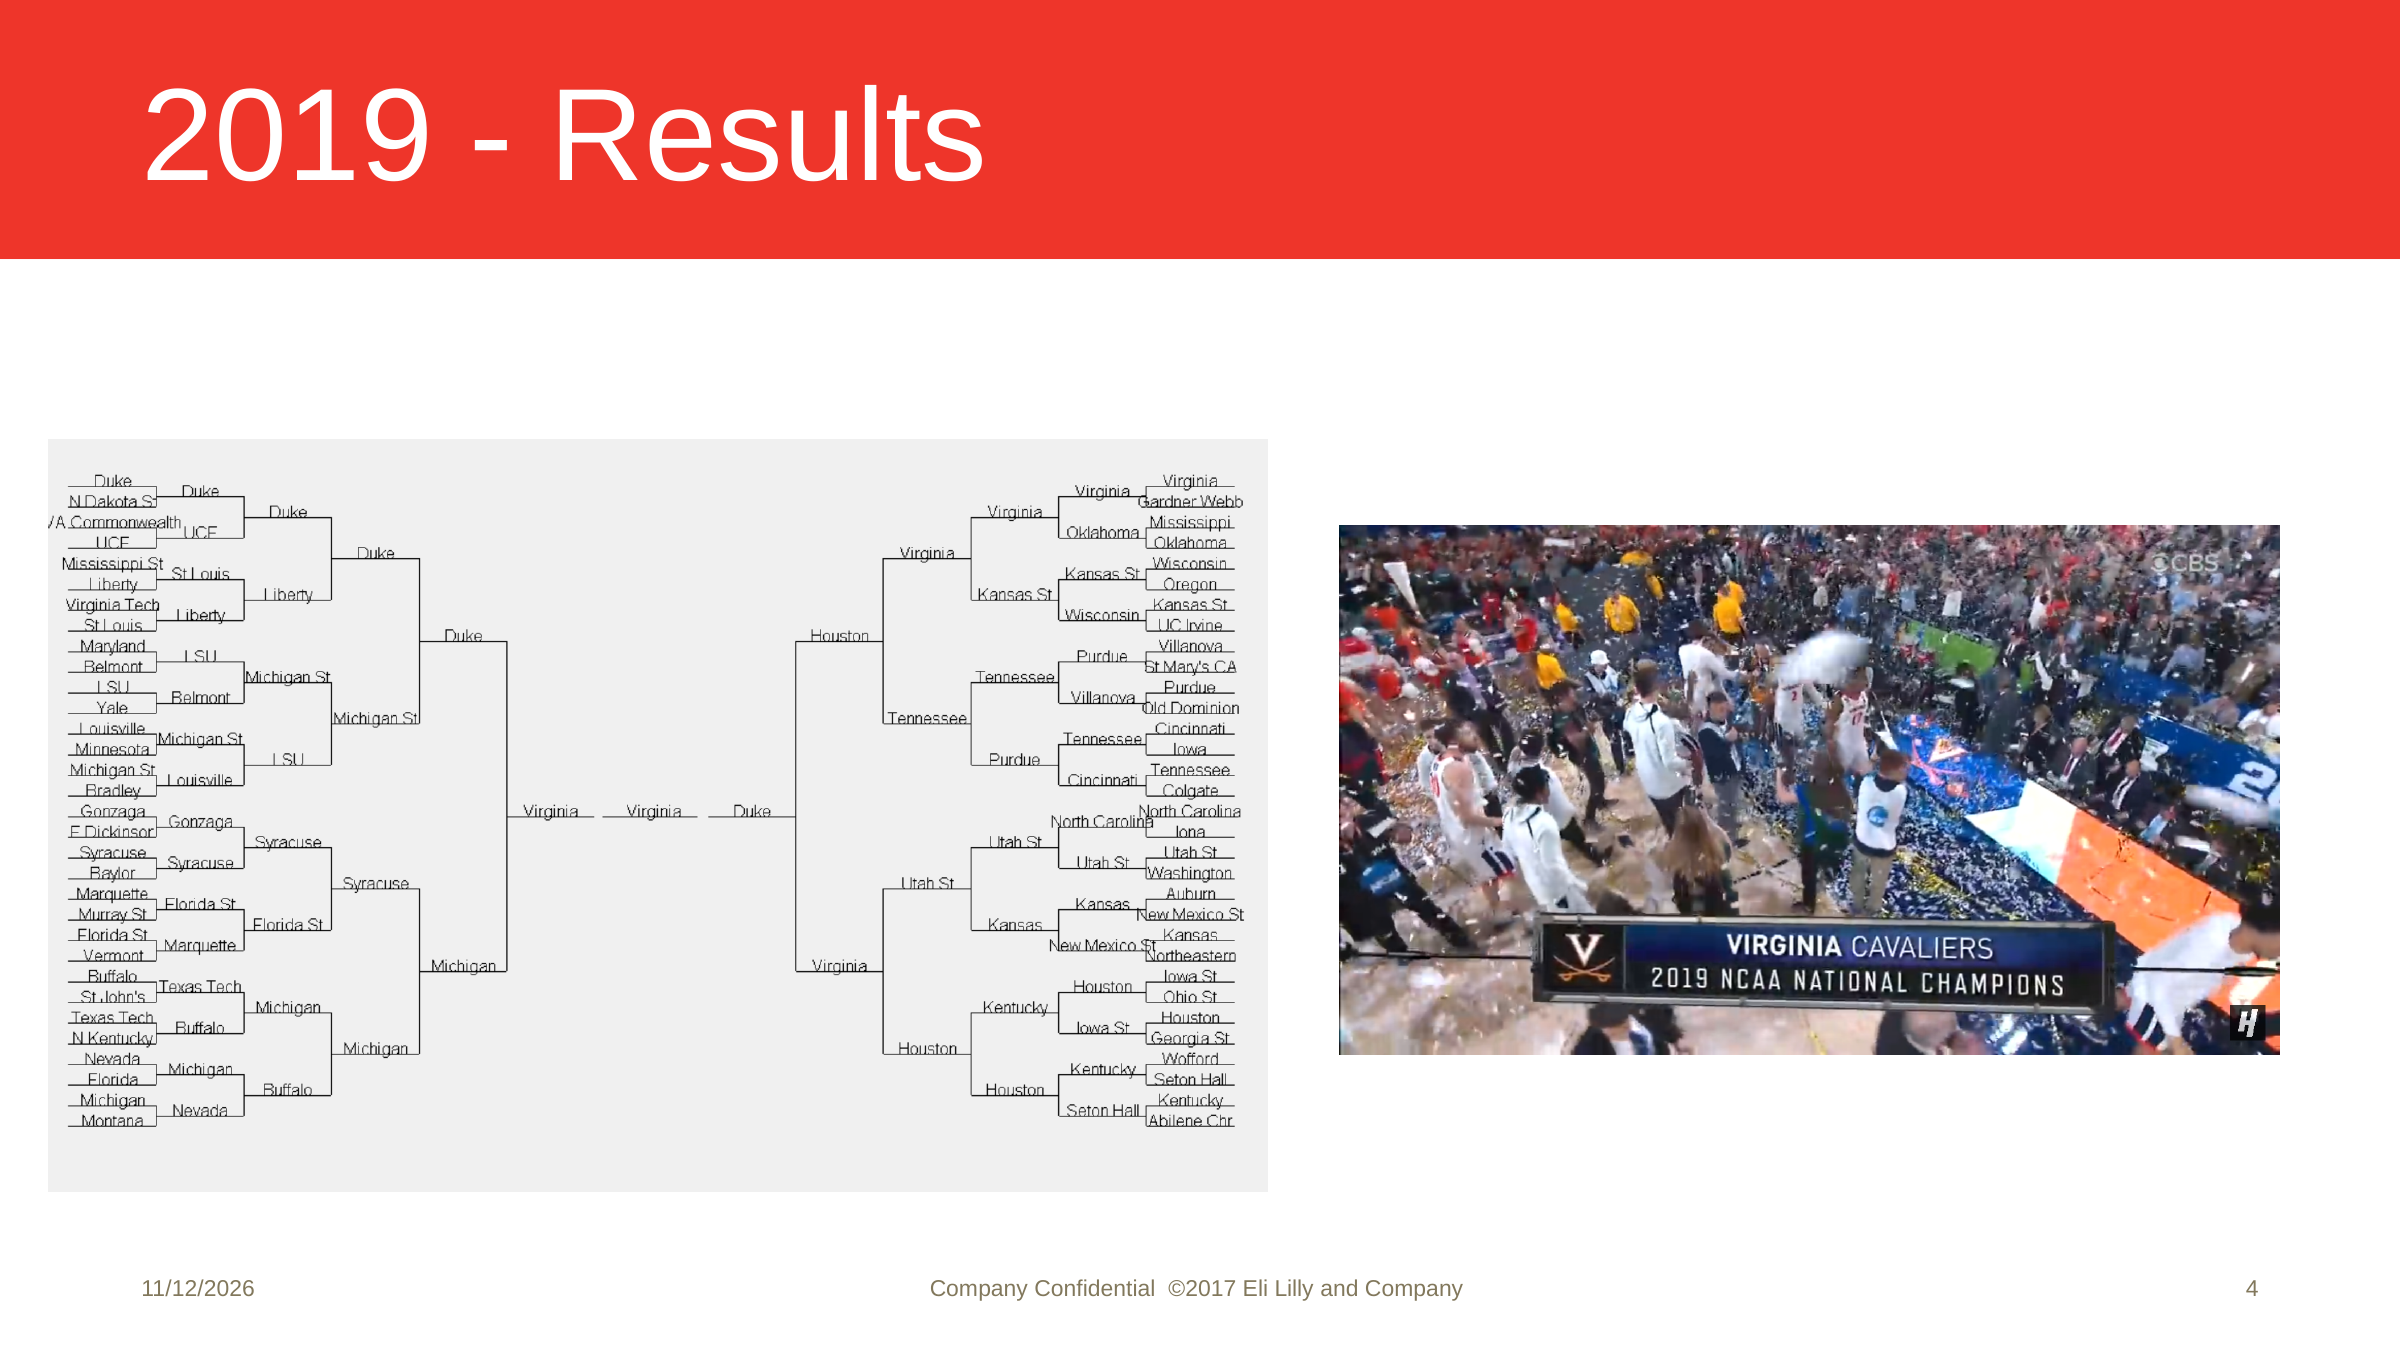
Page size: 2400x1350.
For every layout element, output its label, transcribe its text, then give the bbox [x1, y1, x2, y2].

footer Company Confidential ©2017 Eli Lilly and Company [819, 1251, 1580, 1324]
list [48, 439, 1268, 1192]
picture [0, 0, 2400, 1350]
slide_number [120, 1251, 680, 1324]
title 2019 - Results [120, 15, 2280, 241]
slide_number 4 [1719, 1251, 2280, 1324]
